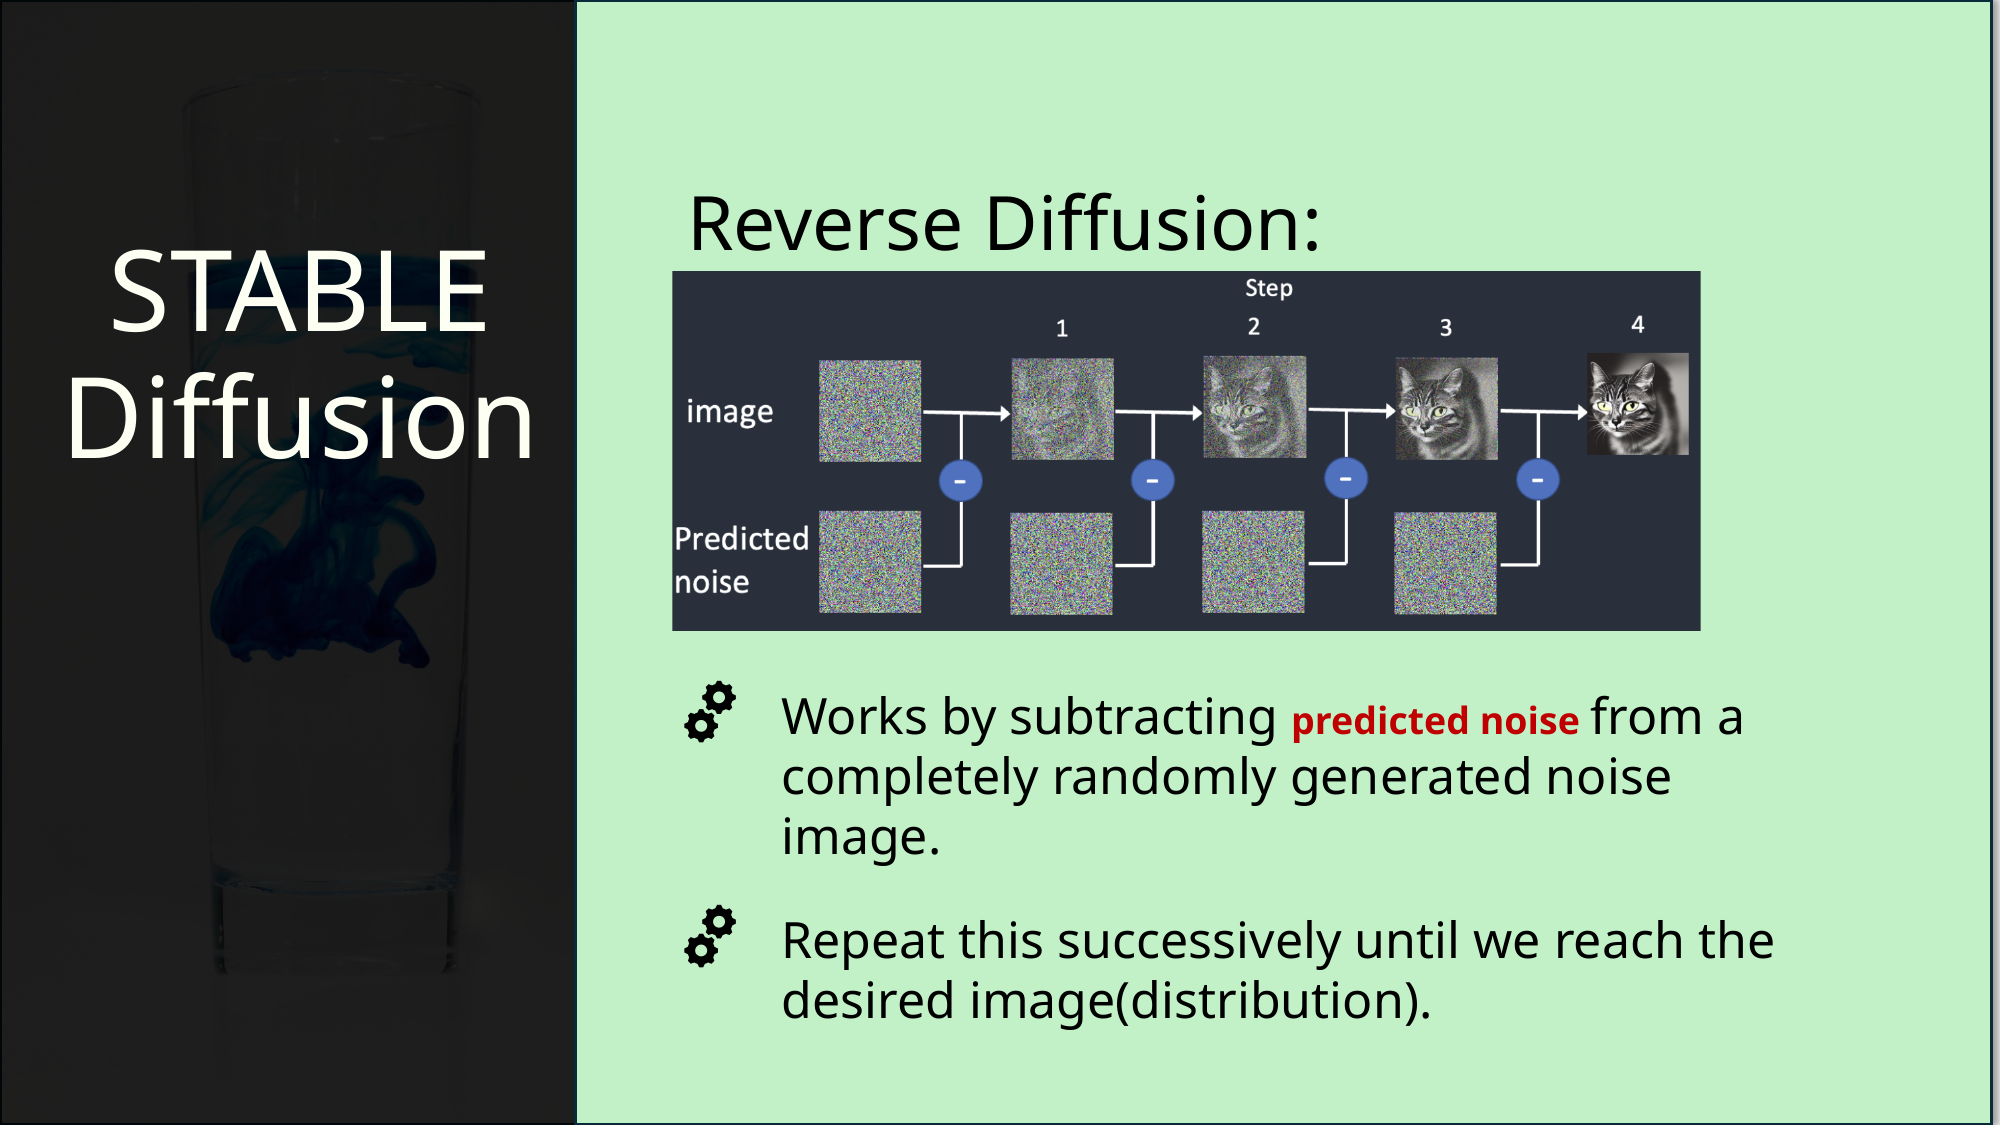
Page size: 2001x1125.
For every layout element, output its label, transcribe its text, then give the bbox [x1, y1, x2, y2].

text_box Diffusion [40, 338, 561, 489]
picture [671, 898, 748, 975]
text_box [0, 0, 574, 1125]
picture [671, 673, 748, 750]
text_box Works by subtracting predicted noise from a completely randomly generated noise image. [766, 677, 1824, 872]
text_box Repeat this successively until we reach the desired image(distribution). [766, 901, 1824, 1037]
text_box [574, 0, 1993, 1125]
text_box Reverse Diffusion: [672, 168, 1439, 270]
text_box STABLE [33, 211, 569, 362]
picture [671, 270, 1702, 631]
